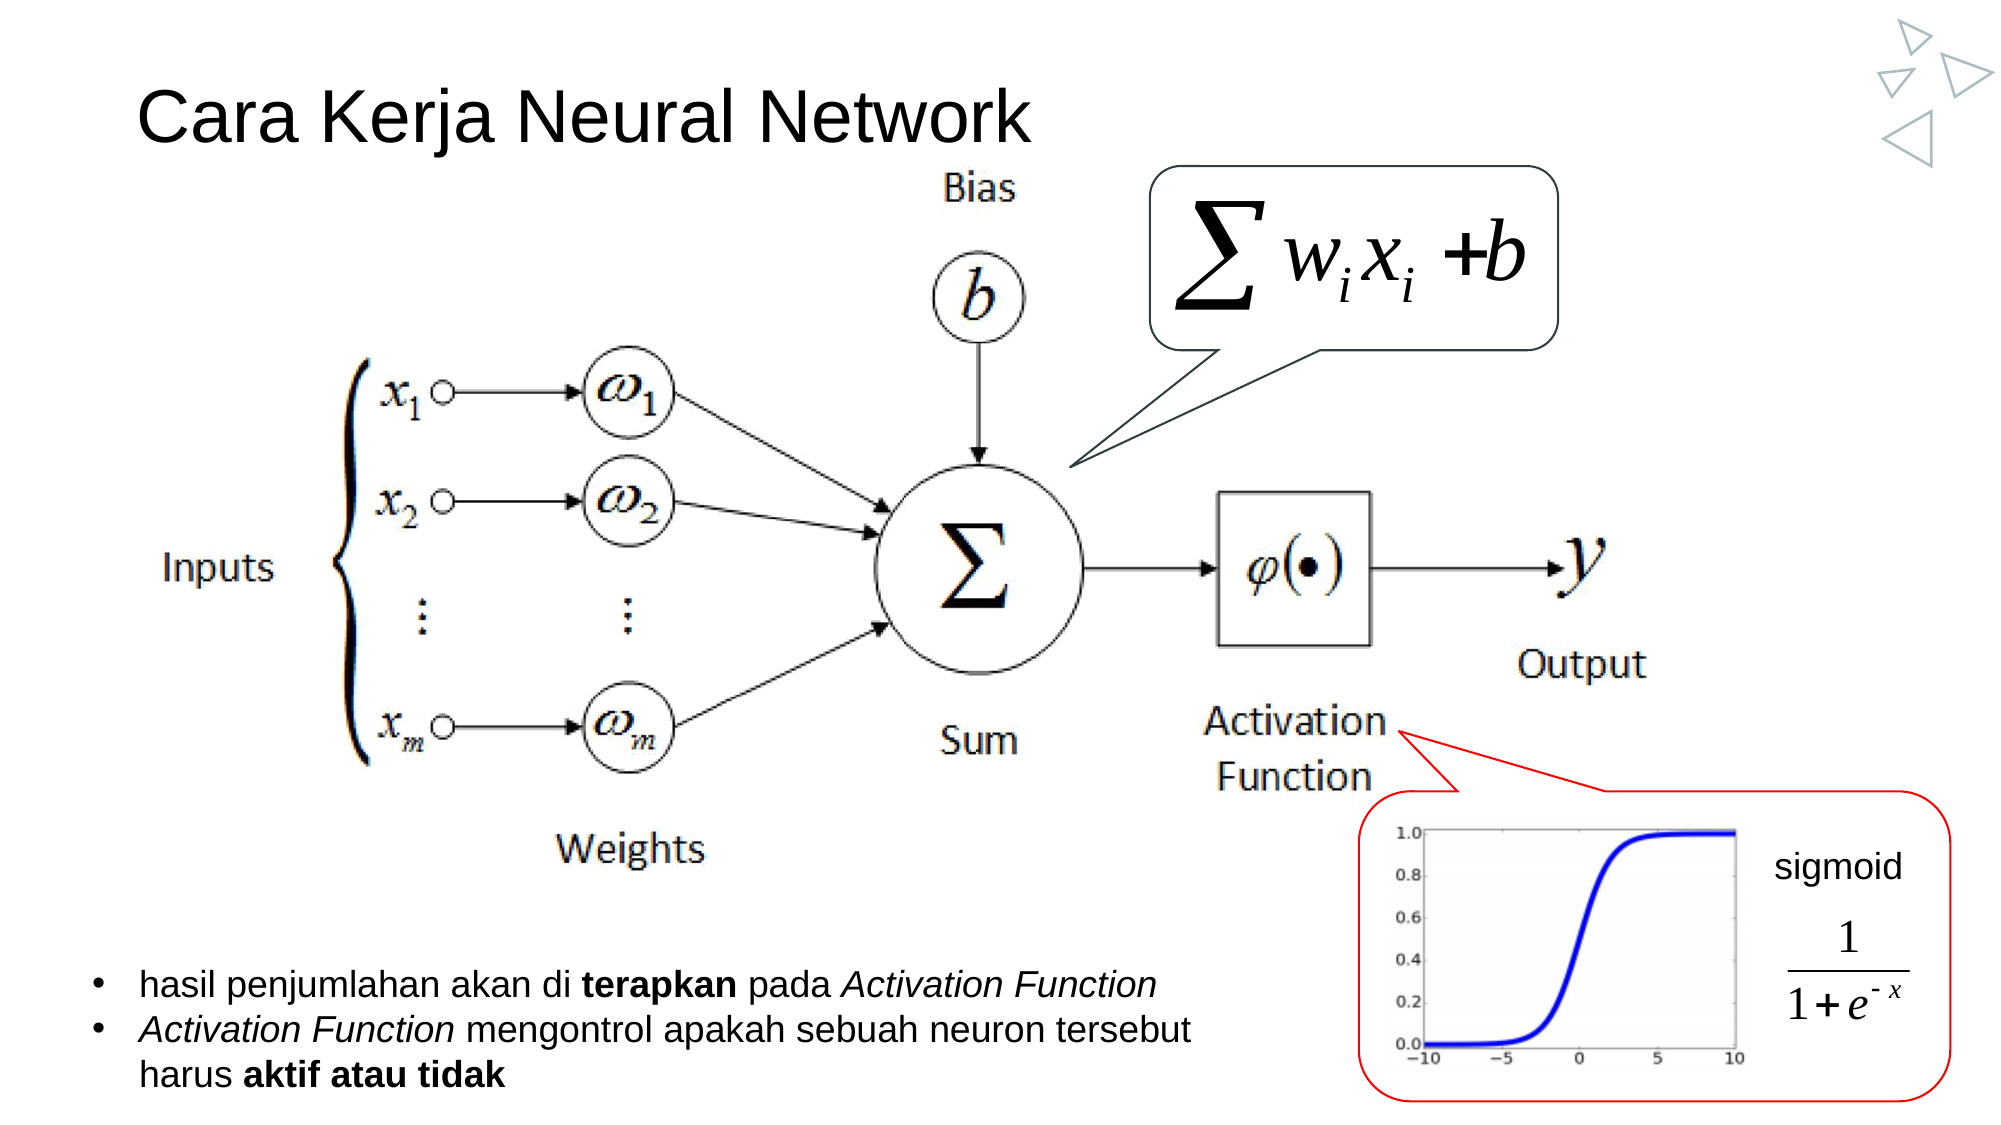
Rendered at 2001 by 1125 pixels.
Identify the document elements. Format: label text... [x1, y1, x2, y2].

picture [1385, 809, 1781, 1083]
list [158, 165, 1650, 874]
text_box hasil penjumlahan akan di terapkan pada Activation Function Activation Function mengontrol apakah sebuah neuron tersebut harus aktif atau tidak [77, 952, 1300, 1102]
text_box [1357, 790, 1952, 1103]
text_box sigmoid [1781, 834, 1919, 895]
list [1161, 184, 1547, 333]
text_box Cara Kerja Neural Network [121, 60, 1048, 165]
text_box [1780, 907, 1919, 1031]
